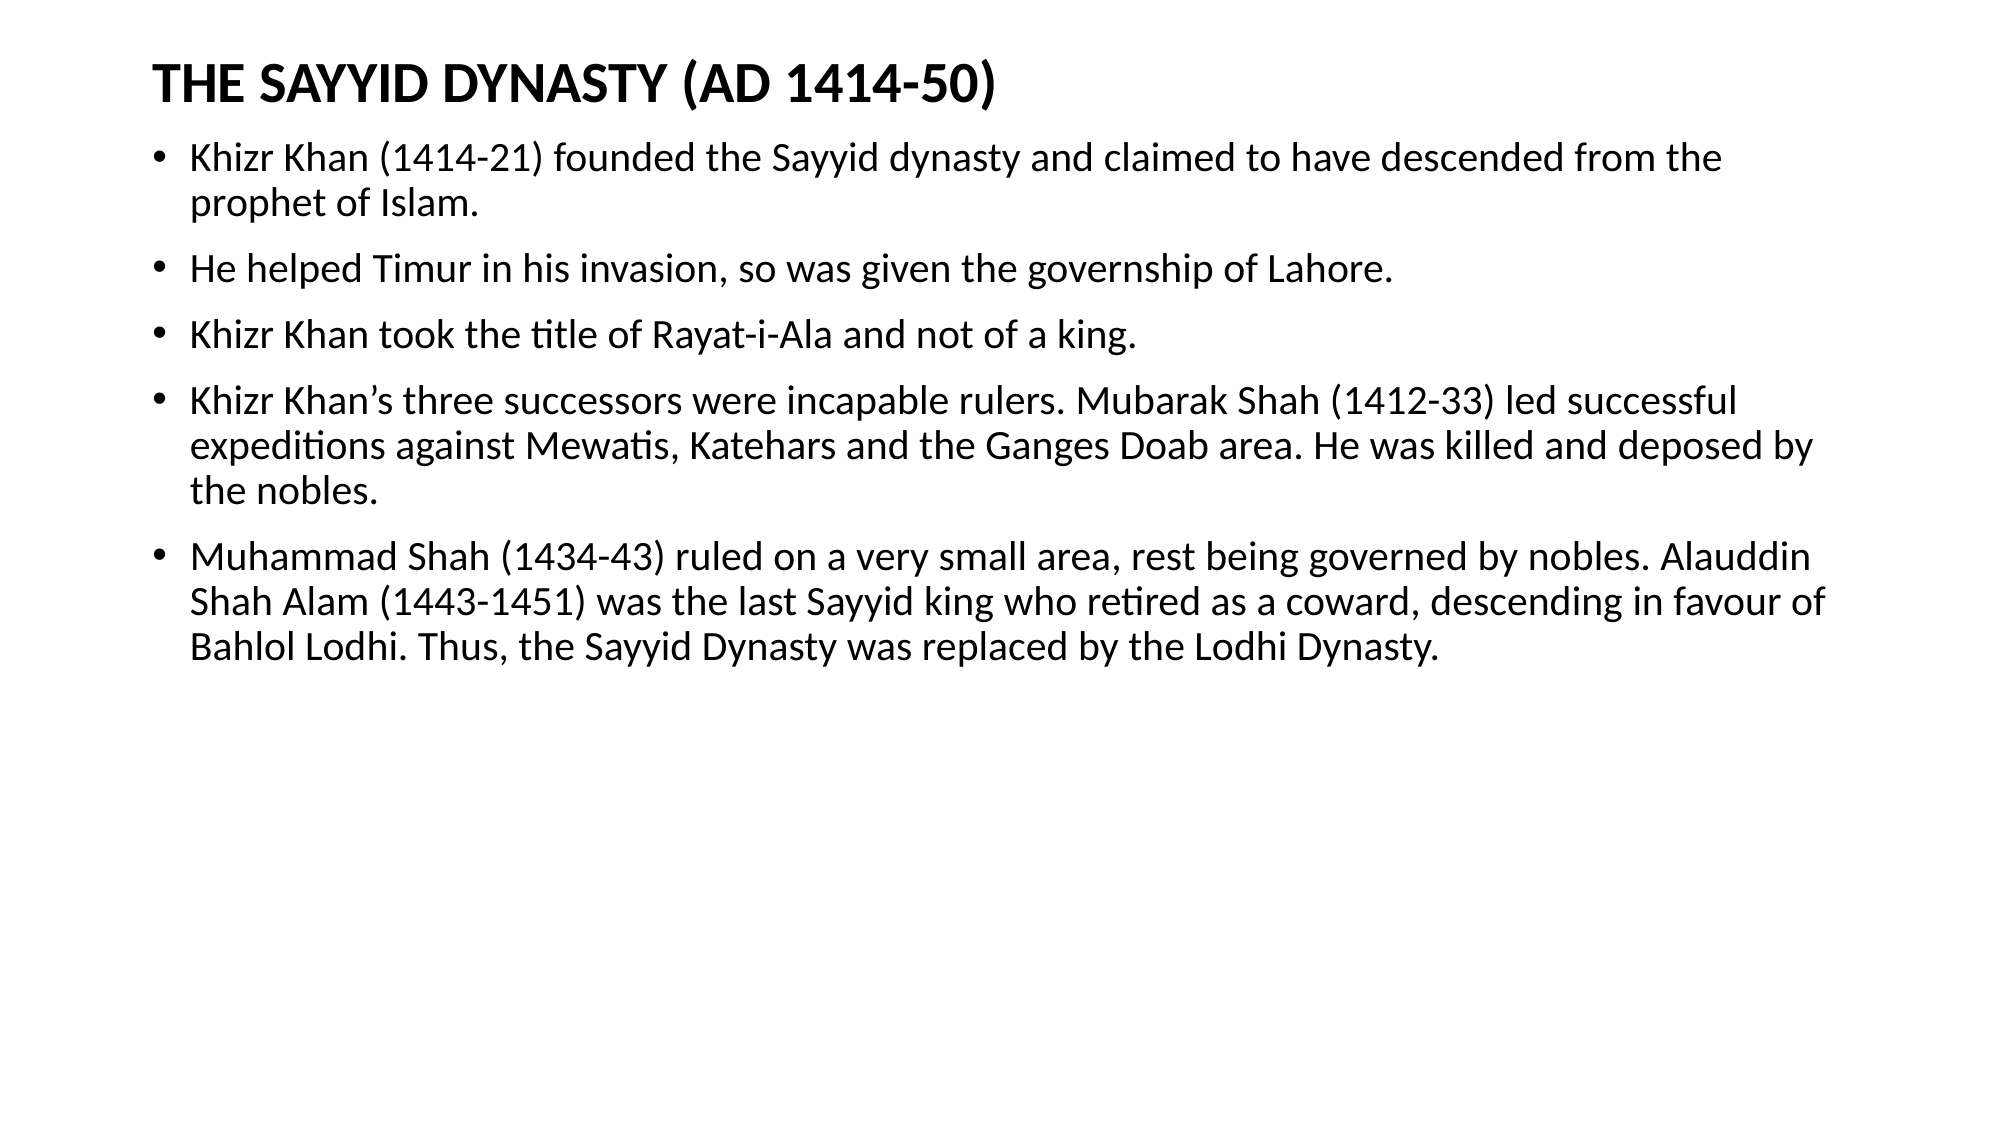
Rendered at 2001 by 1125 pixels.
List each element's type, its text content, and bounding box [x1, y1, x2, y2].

list THE SAYYID DYNASTY (AD 1414-50) Khizr Khan (1414-21) founded the Sayyid dynasty and claimed to have descended from the prophet of Islam. He helped Timur in his invasion, so was given the governship of Lahore. Khizr Khan took the title of Rayat-i-Ala and not of a king. Khizr Khan’s three successors were incapable rulers. Mubarak Shah (1412-33) led successful expeditions against Mewatis, Katehars and the Ganges Doab area. He was killed and deposed by the nobles. Muhammad Shah (1434-43) ruled on a very small area, rest being governed by nobles. Alauddin Shah Alam (1443-1451) was the last Sayyid king who retired as a coward, descending in favour of Bahlol Lodhi. Thus, the Sayyid Dynasty was replaced by the Lodhi Dynasty. [137, 44, 1863, 1014]
